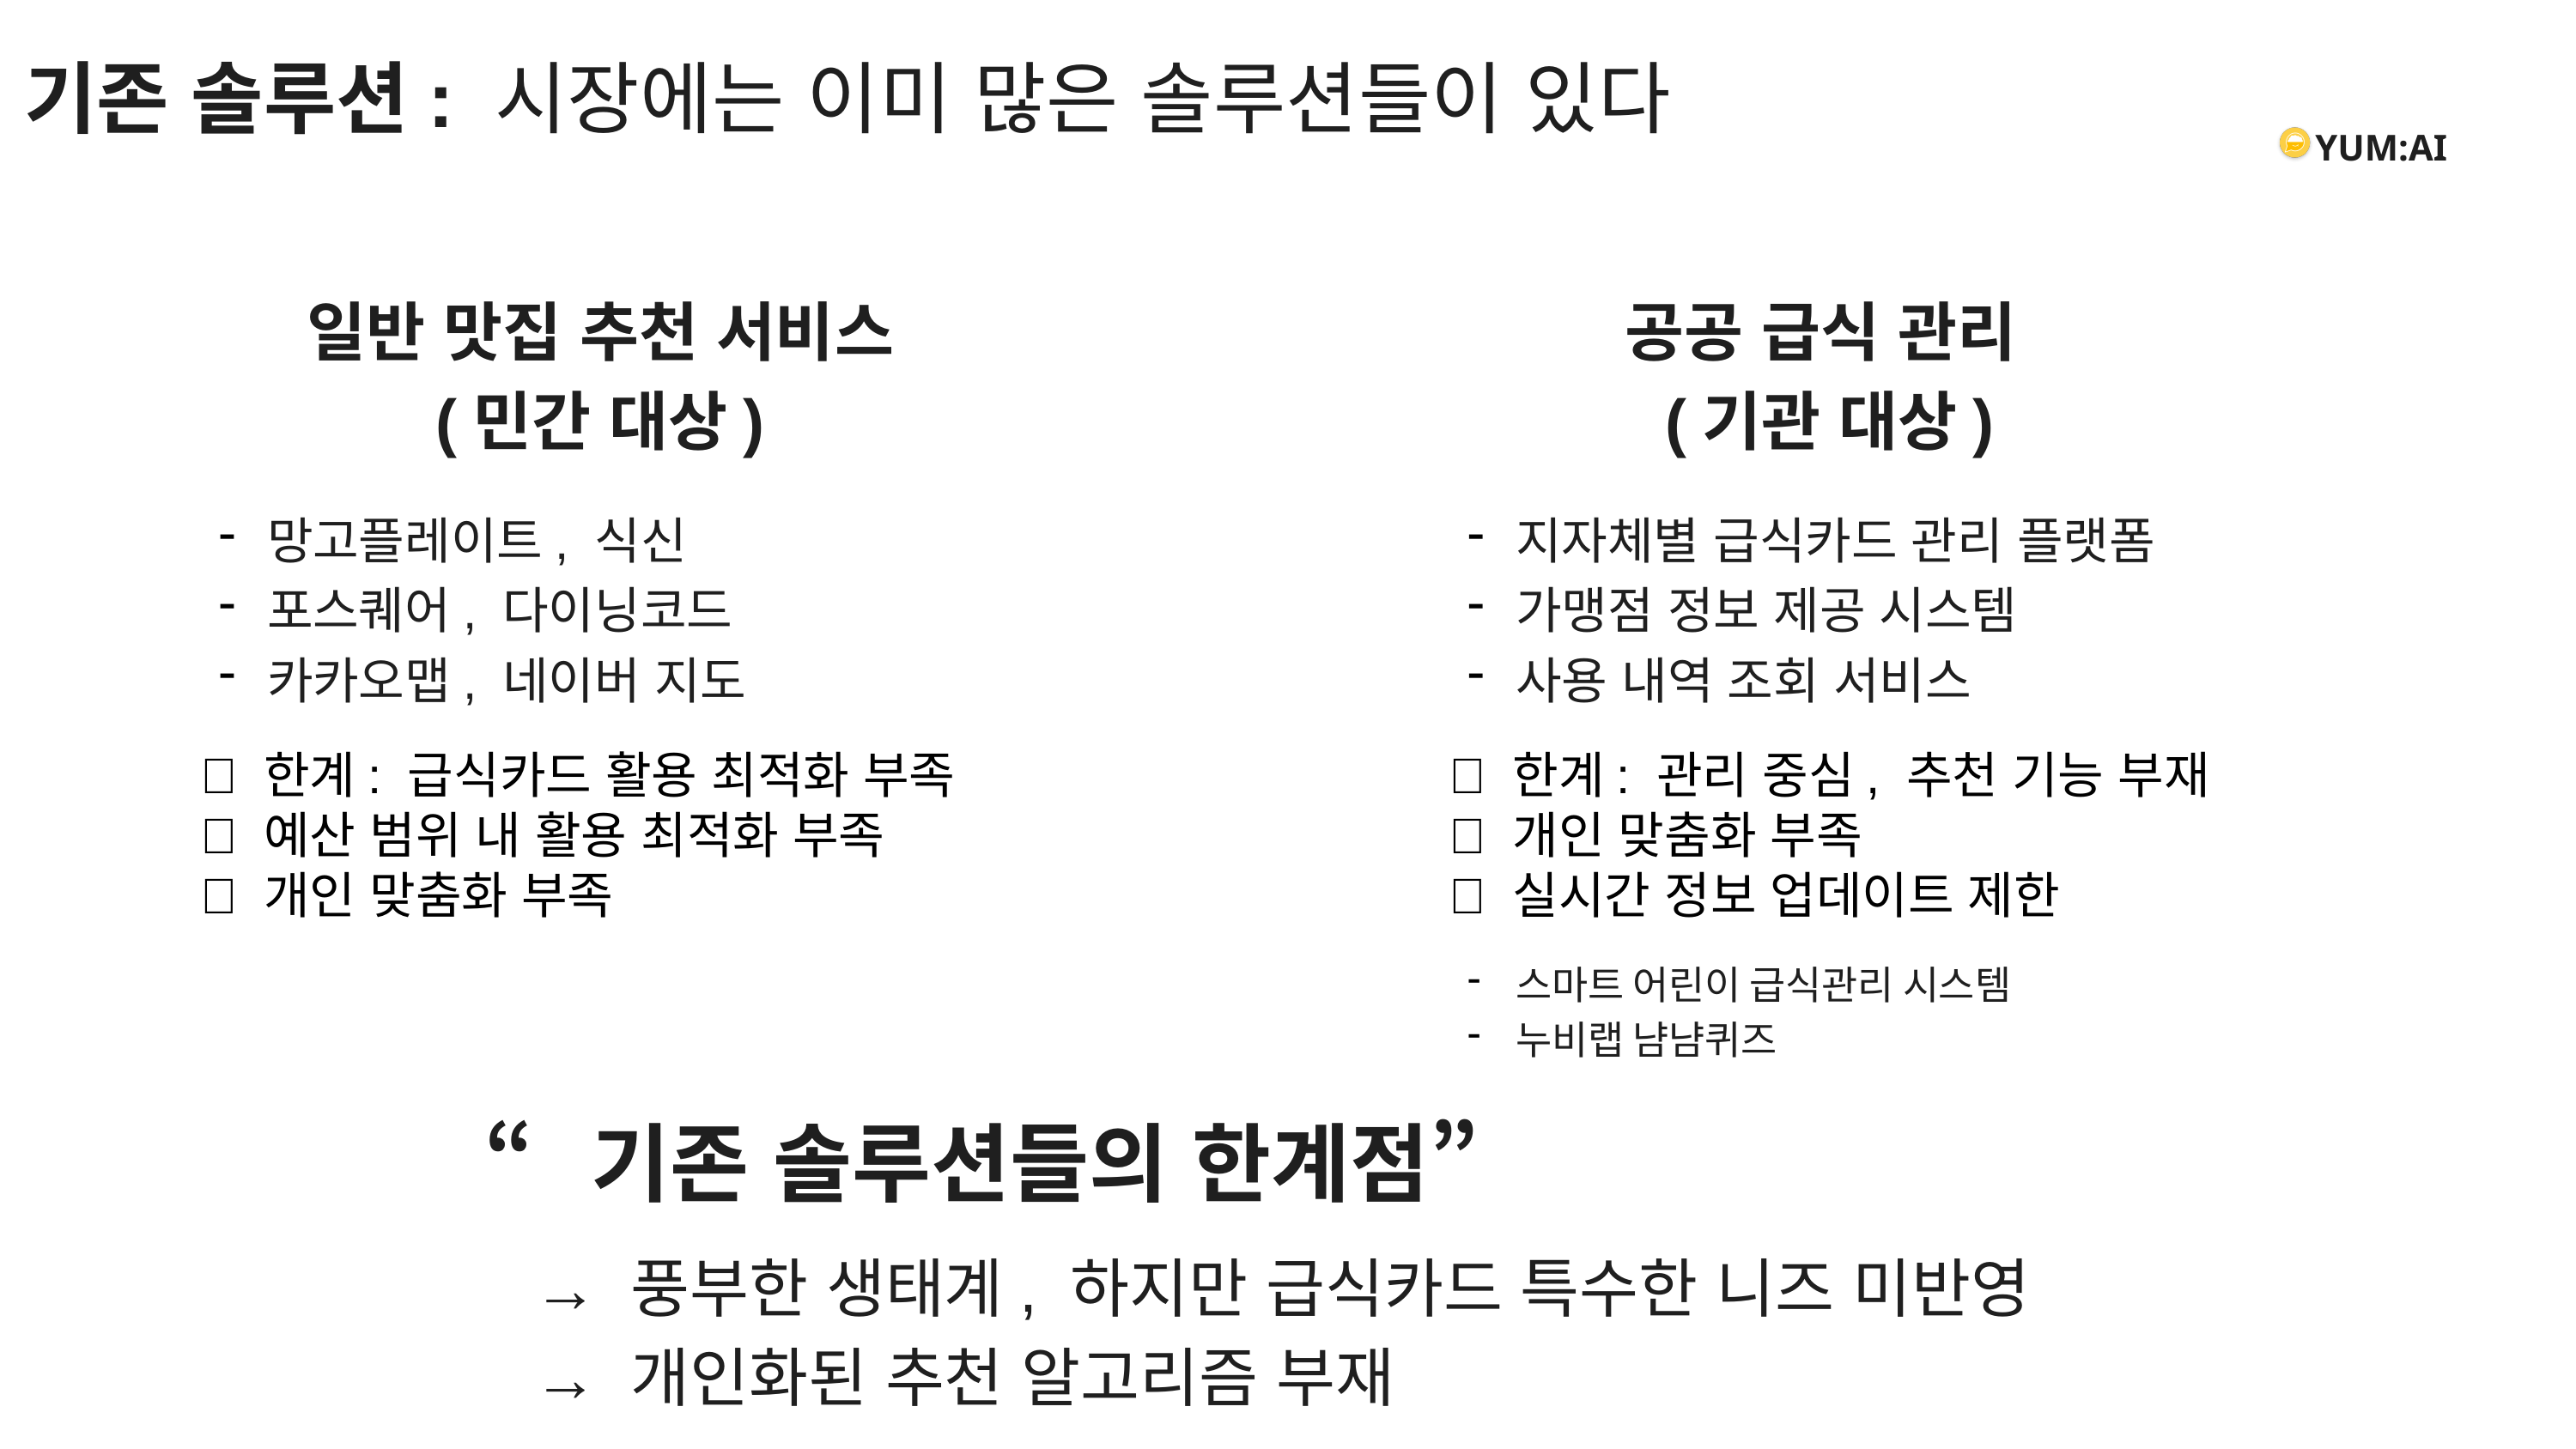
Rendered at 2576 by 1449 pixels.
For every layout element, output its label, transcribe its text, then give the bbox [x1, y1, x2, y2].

text_box 기존 솔루션: 시장에는 이미 많은 솔루션들이 있다 [24, 33, 1921, 163]
text_box 일반 맛집 추천 서비스 (민간 대상) [269, 278, 933, 440]
text_box ❌ 한계: 관리 중심, 추천 기능 부재 ❌ 개인 맞춤화 부족 ❌ 실시간 정보 업데이트 제한 [1437, 737, 2333, 931]
text_box → 풍부한 생태계, 하지만 급식카드 특수한 니즈 미반영 → 개인화된 추천 알고리즘 부재 [532, 1235, 2314, 1356]
text_box 망고플레이트, 식신 포스퀘어, 다이닝코드 카카오맵, 네이버 지도 [218, 500, 1005, 737]
text_box “기존 솔루션들의 한계점” [484, 1093, 2008, 1236]
text_box YUM:AI [2313, 114, 2450, 173]
text_box 지자체별 급식카드 관리 플랫폼 가맹점 정보 제공 시스템 사용 내역 조회 서비스 [1467, 500, 2253, 737]
text_box 스마트 어린이 급식관리 시스템 누비랩 냠냠퀴즈 [1467, 952, 2090, 1073]
text_box ❌ 한계: 급식카드 활용 최적화 부족 ❌ 예산 범위 내 활용 최적화 부족 ❌ 개인 맞춤화 부족 [187, 737, 1084, 931]
picture [2275, 124, 2314, 163]
text_box 공공 급식 관리 (기관 대상) [1549, 278, 2111, 440]
